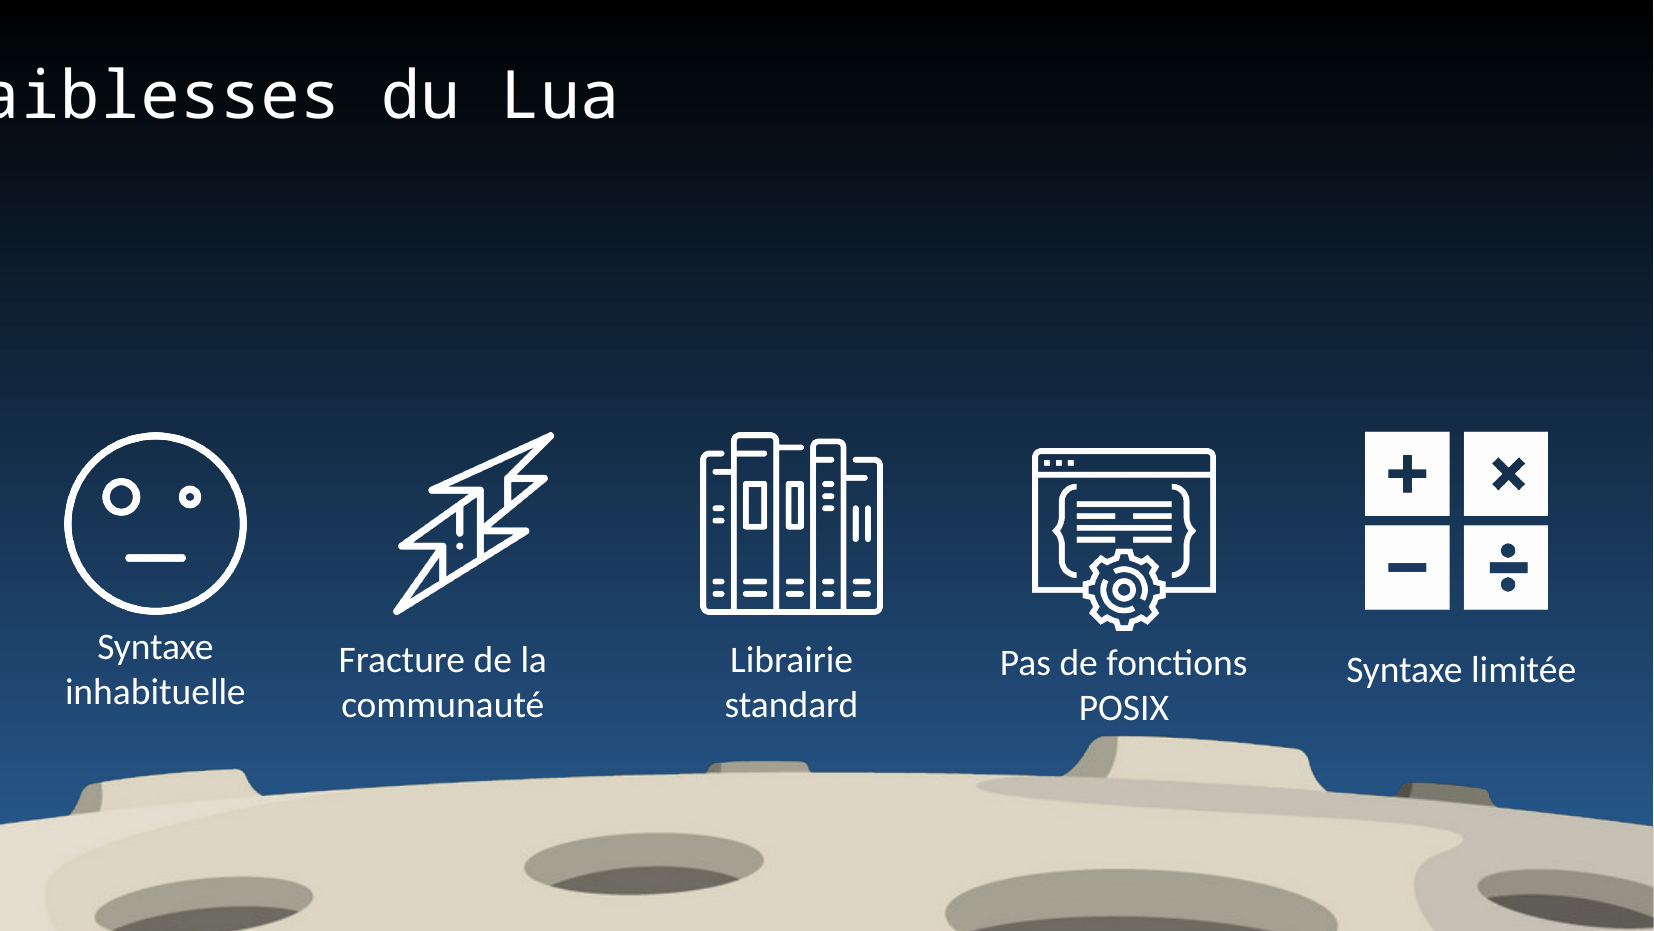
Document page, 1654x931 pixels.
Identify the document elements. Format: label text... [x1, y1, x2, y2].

picture [382, 432, 565, 615]
text_box Syntaxe inhabituelle [43, 614, 268, 703]
text_box Faiblesses du Lua [0, 44, 636, 140]
picture [700, 432, 883, 615]
text_box Pas de fonctions POSIX [975, 631, 1273, 703]
text_box Fracture de la communauté [308, 628, 578, 703]
picture [1364, 429, 1548, 612]
picture [64, 432, 247, 615]
text_box [0, 0, 1654, 703]
picture [1032, 448, 1216, 632]
text_box Syntaxe limitée [1312, 637, 1611, 698]
text_box Librairie standard [657, 628, 927, 703]
picture [0, 703, 1654, 931]
